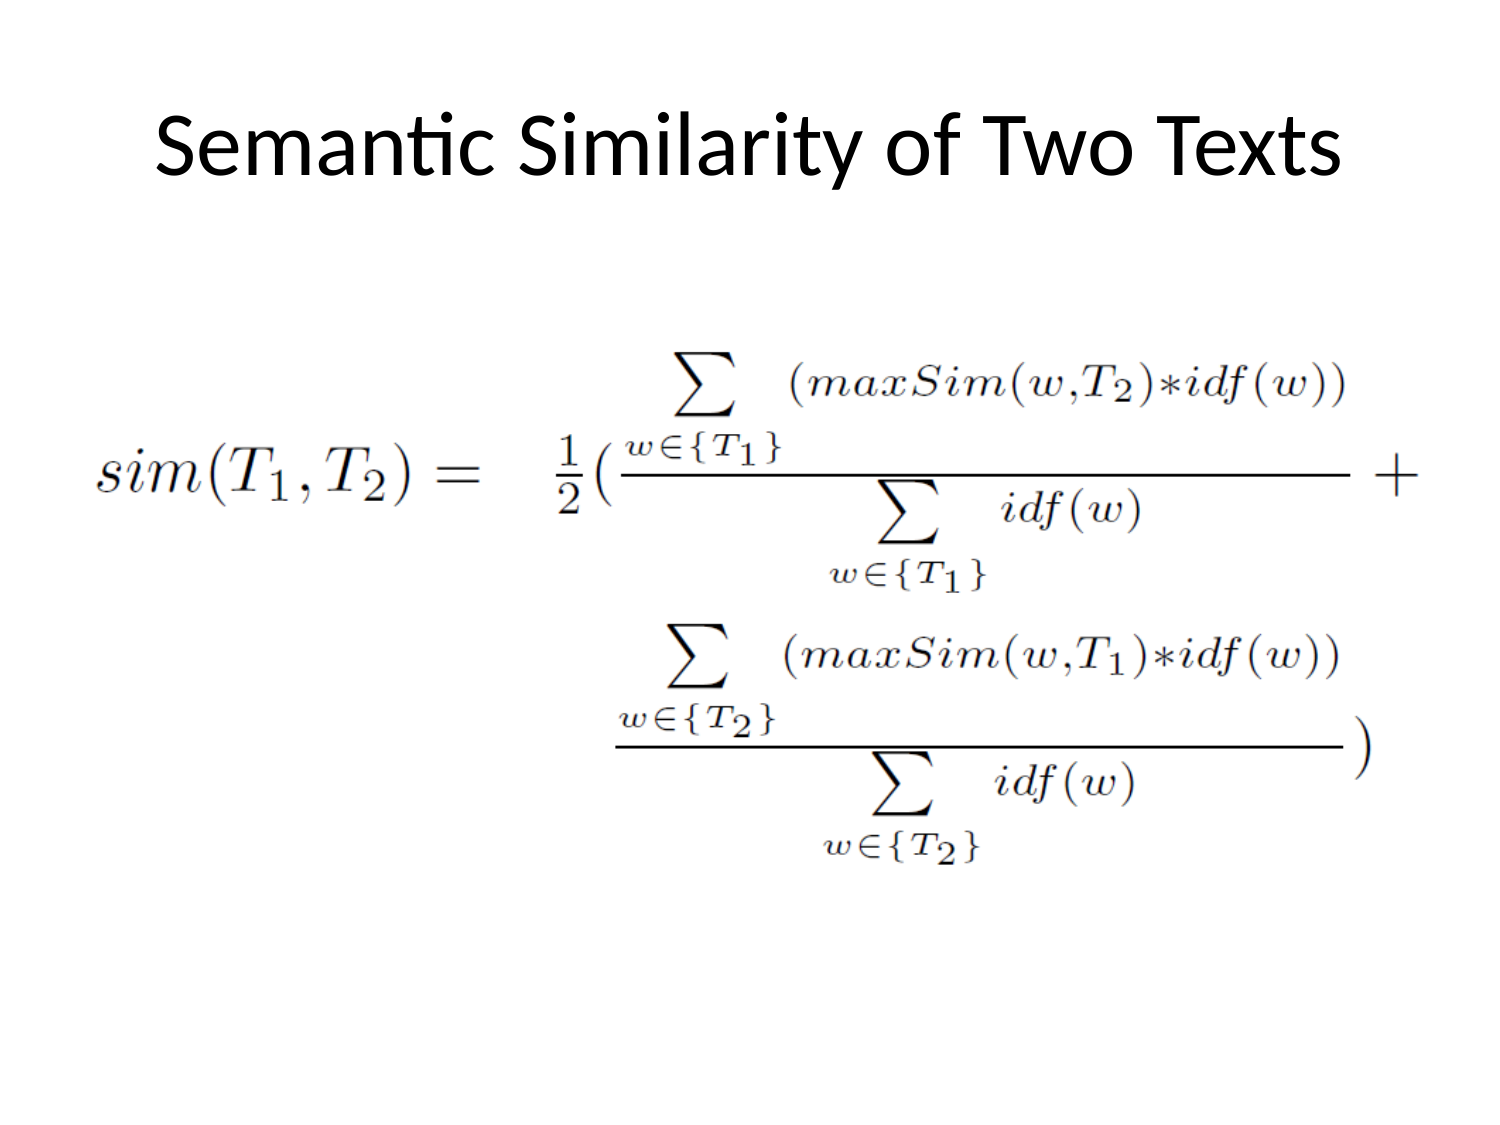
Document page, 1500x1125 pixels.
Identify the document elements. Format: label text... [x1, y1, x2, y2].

title Semantic Similarity of Two Texts [75, 45, 1425, 233]
picture [87, 324, 1431, 879]
